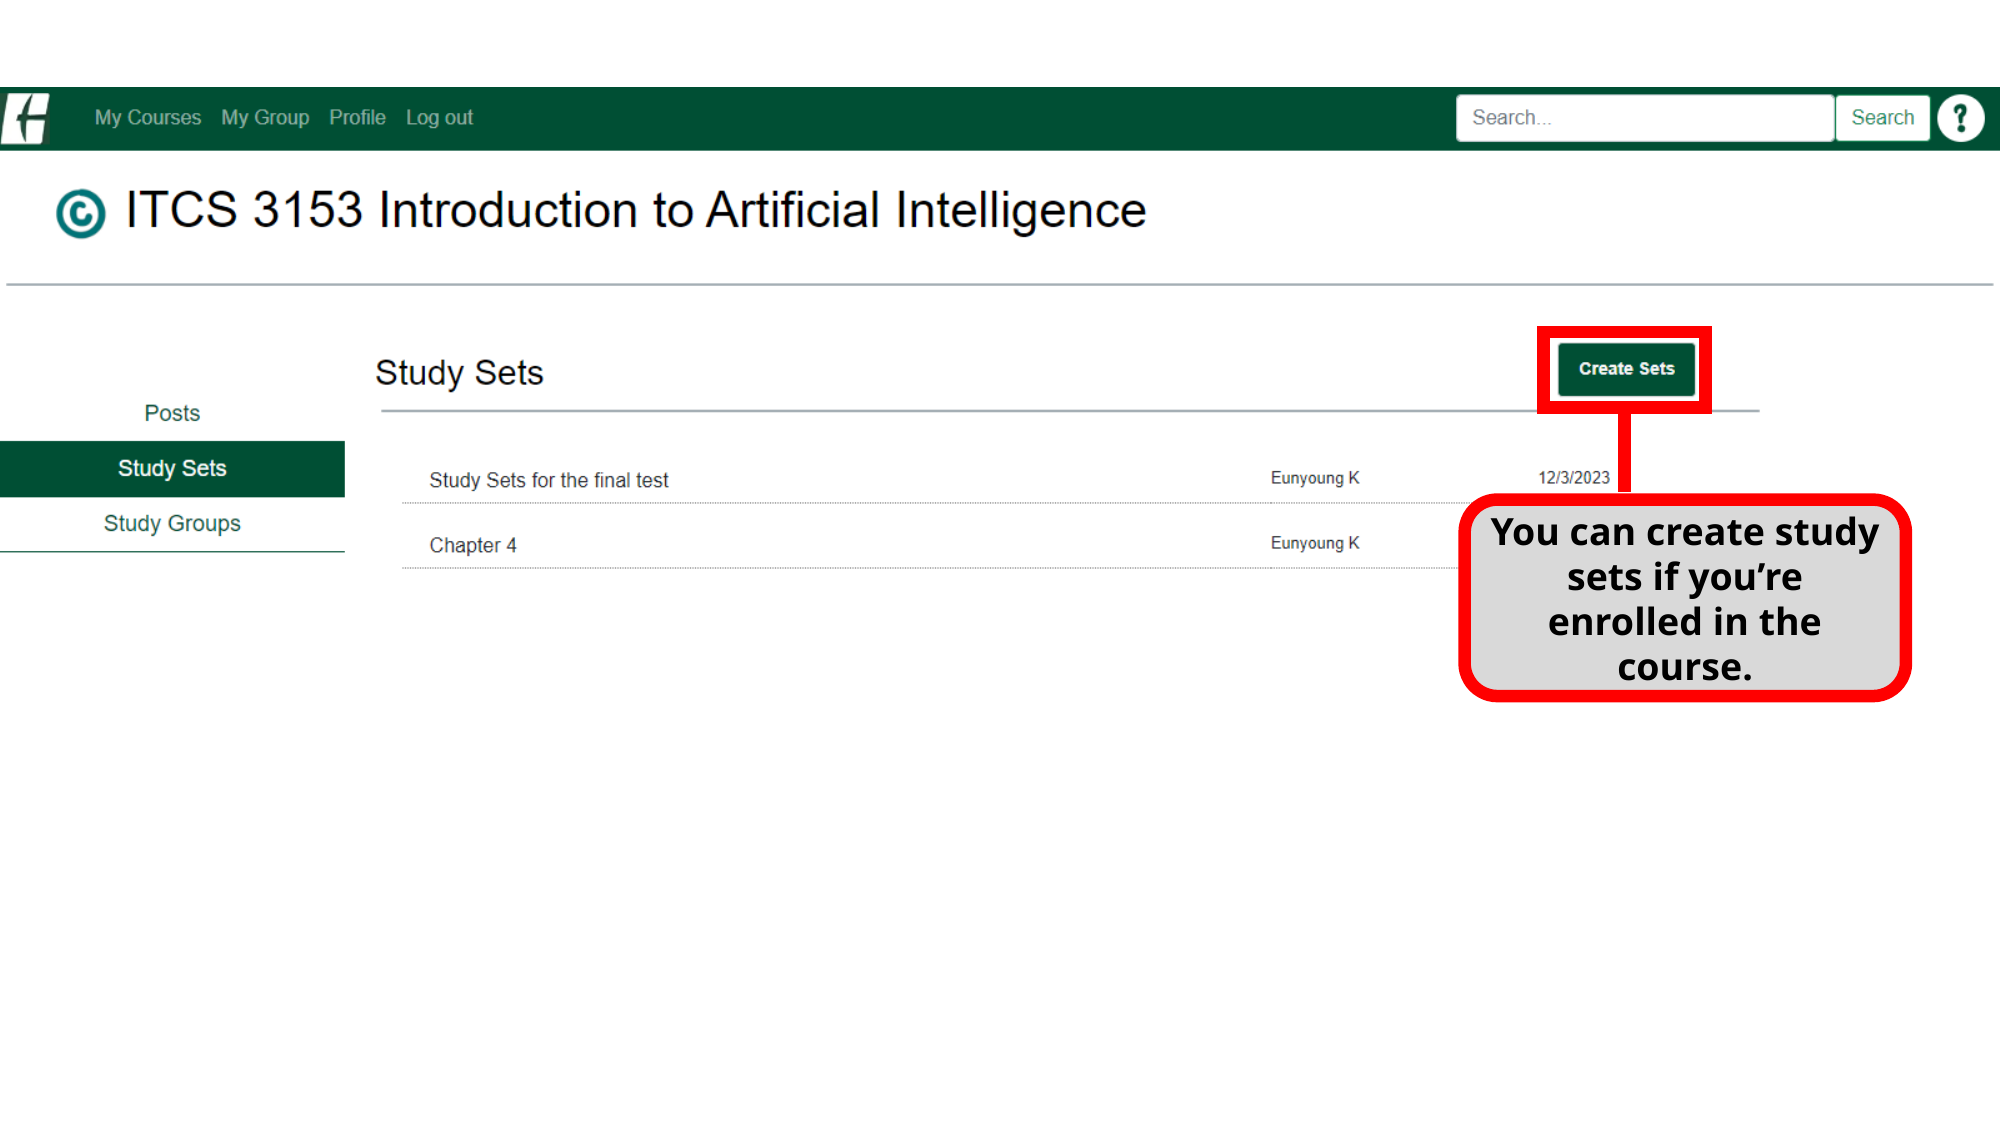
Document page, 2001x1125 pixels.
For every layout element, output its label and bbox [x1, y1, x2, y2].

text_box [0, 87, 2000, 1038]
